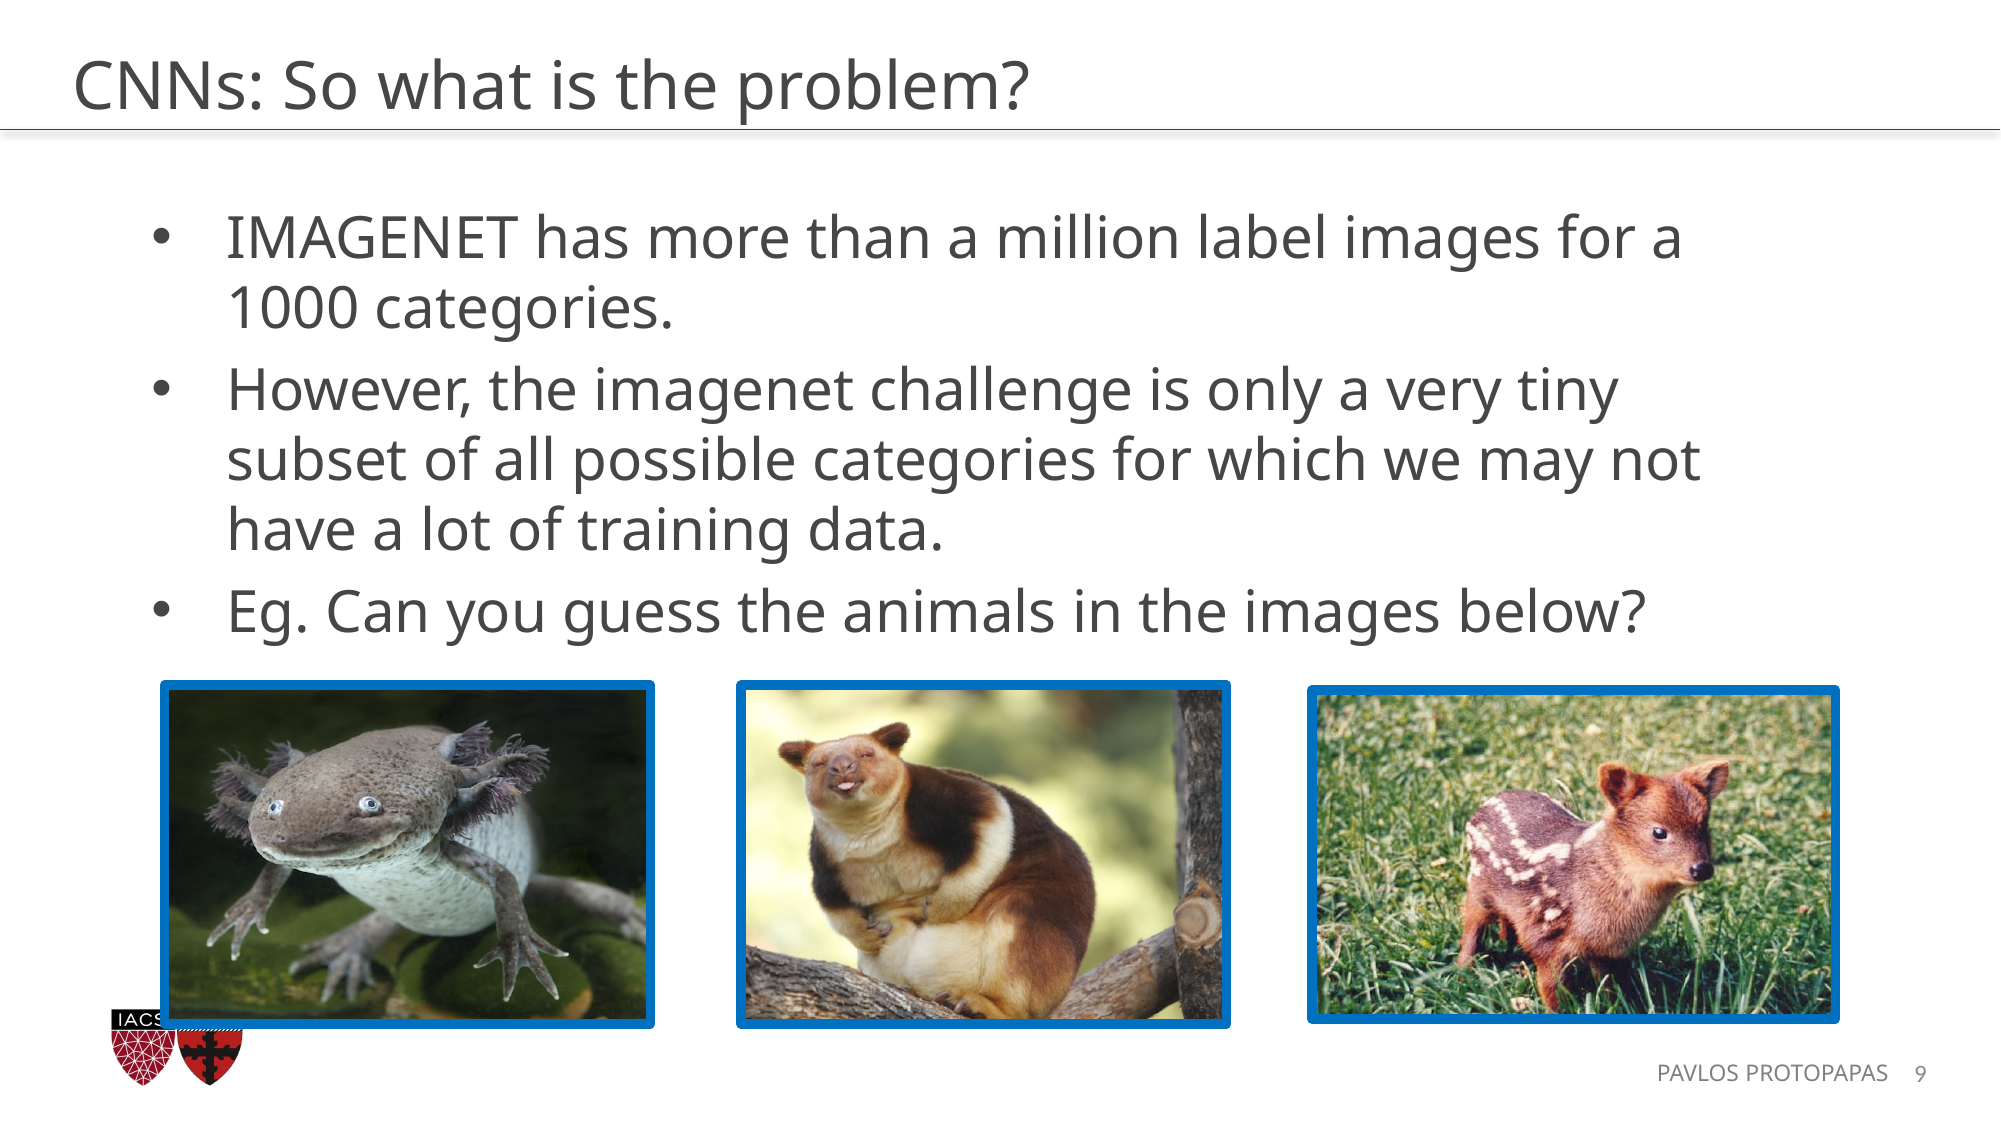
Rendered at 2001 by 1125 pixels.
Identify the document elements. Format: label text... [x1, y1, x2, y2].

title CNNs: So what is the problem? [57, 35, 1943, 162]
picture [745, 689, 1223, 1020]
slide_number 9 [1475, 1042, 1942, 1103]
picture [168, 689, 646, 1020]
picture [109, 1009, 243, 1086]
list IMAGENET has more than a million label images for a 1000 categories. However, the imagenet challenge is only a very tiny subset of all possible categories for which we may not have a lot of training data. Eg. Can you guess the animals in the images below? [136, 193, 1831, 1020]
picture [1316, 694, 1831, 1015]
